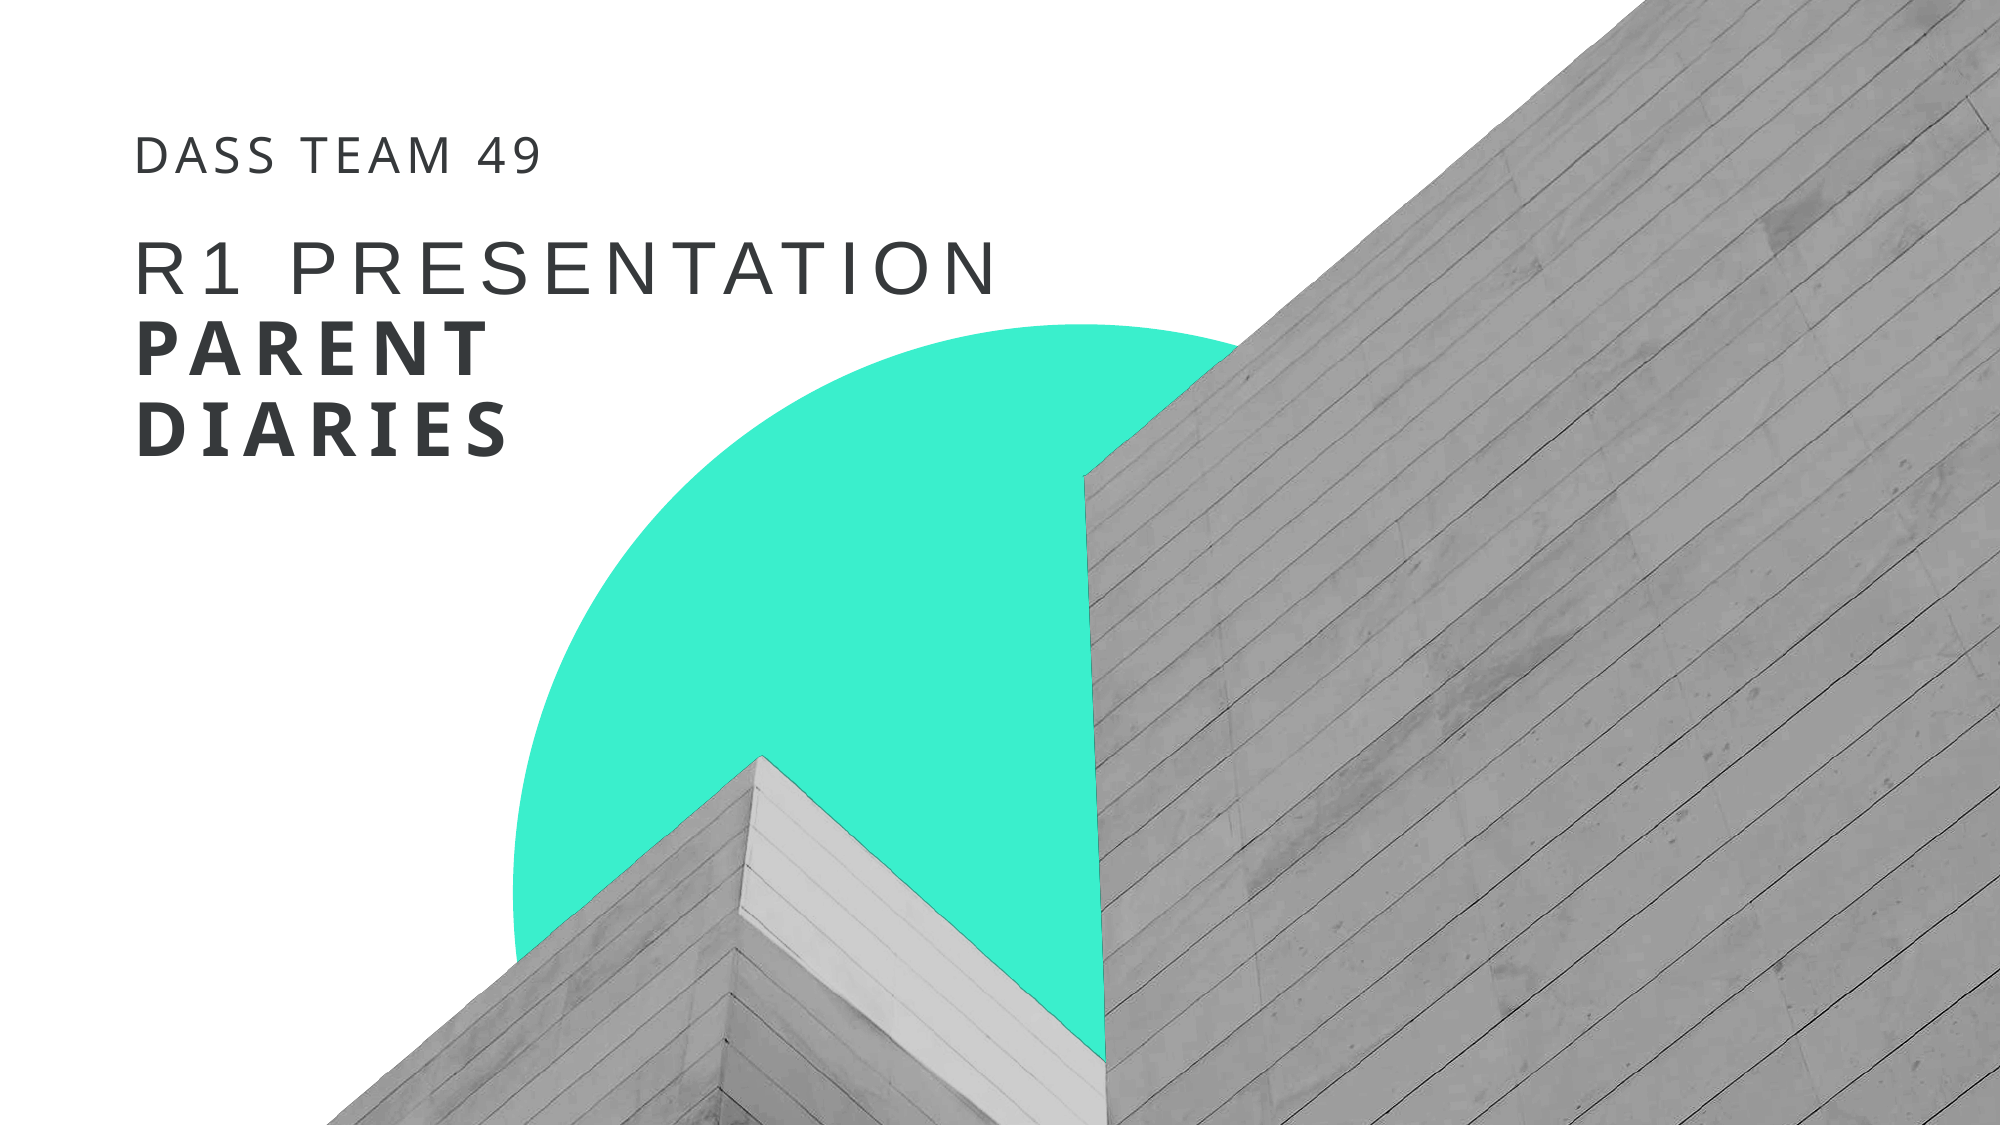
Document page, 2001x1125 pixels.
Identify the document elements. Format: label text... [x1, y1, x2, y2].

picture [124, 0, 2000, 1125]
subtitle Dass team 49 [133, 68, 1351, 214]
title r1 presentation Parent diaries [133, 229, 1351, 792]
